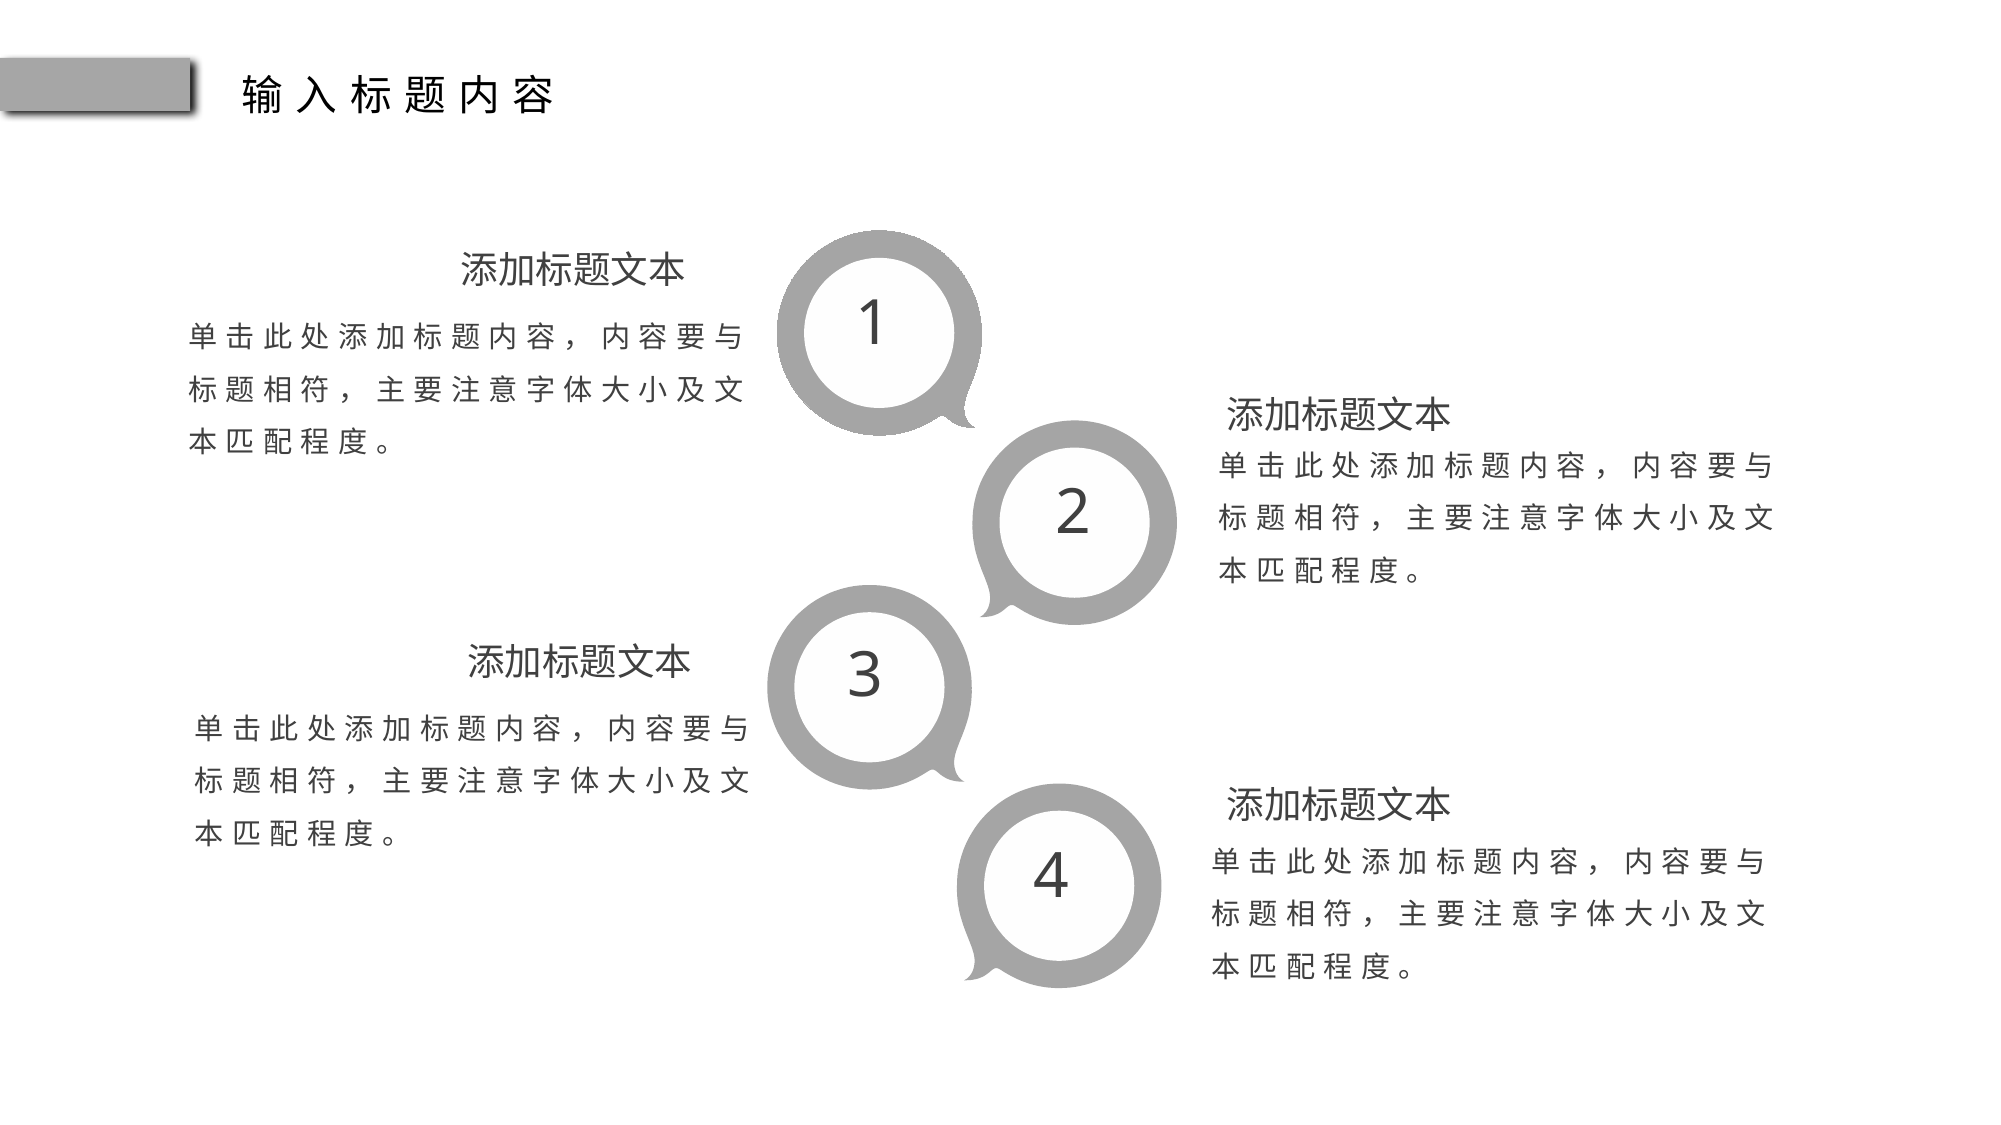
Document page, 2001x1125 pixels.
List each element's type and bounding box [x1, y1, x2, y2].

text_box [1196, 750, 1811, 989]
text_box [788, 230, 982, 436]
text_box [767, 584, 972, 790]
text_box [956, 783, 1162, 989]
text_box [173, 216, 788, 464]
text_box [1204, 360, 1819, 593]
text_box [179, 607, 795, 856]
text_box [972, 420, 1177, 625]
